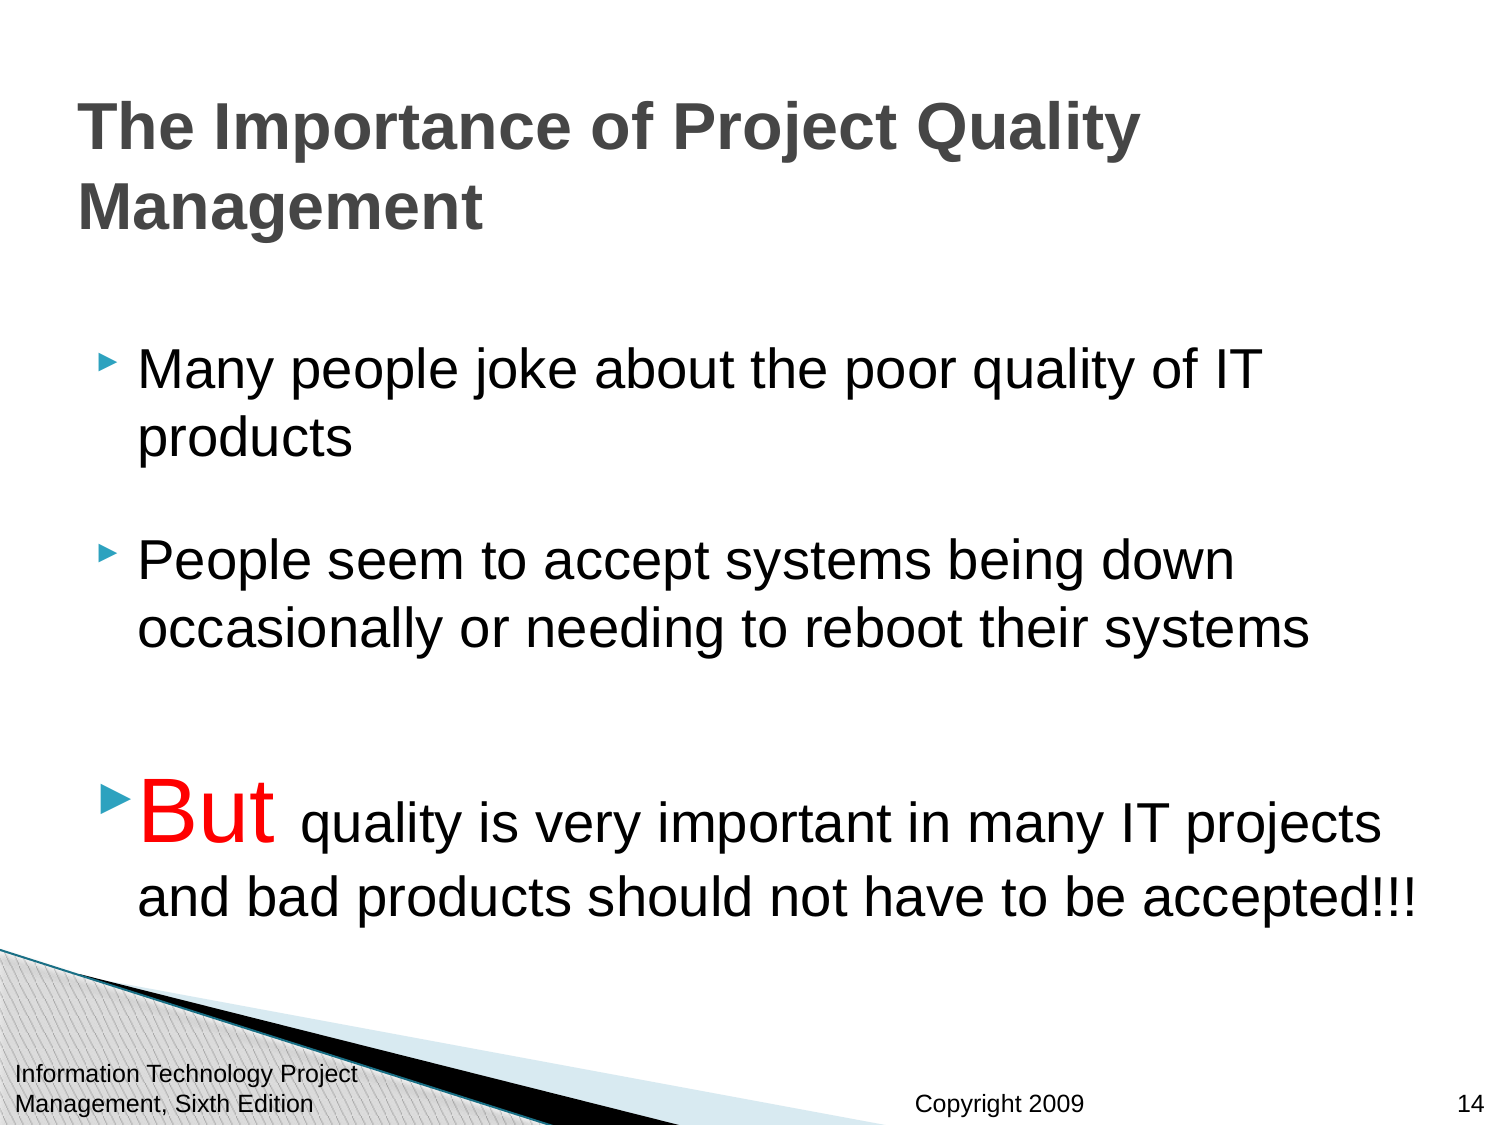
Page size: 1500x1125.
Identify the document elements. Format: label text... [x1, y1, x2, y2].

list Many people joke about the poor quality of IT products People seem to accept systems being down occasionally or needing to reboot their systems But quality is very important in many IT projects and bad products should not have to be accepted!!! [62, 324, 1450, 1063]
footer Information Technology Project Management, Sixth Edition [0, 1065, 425, 1125]
slide_number 14 [1408, 1065, 1500, 1125]
title The Importance of Project Quality Management [62, 75, 1438, 250]
